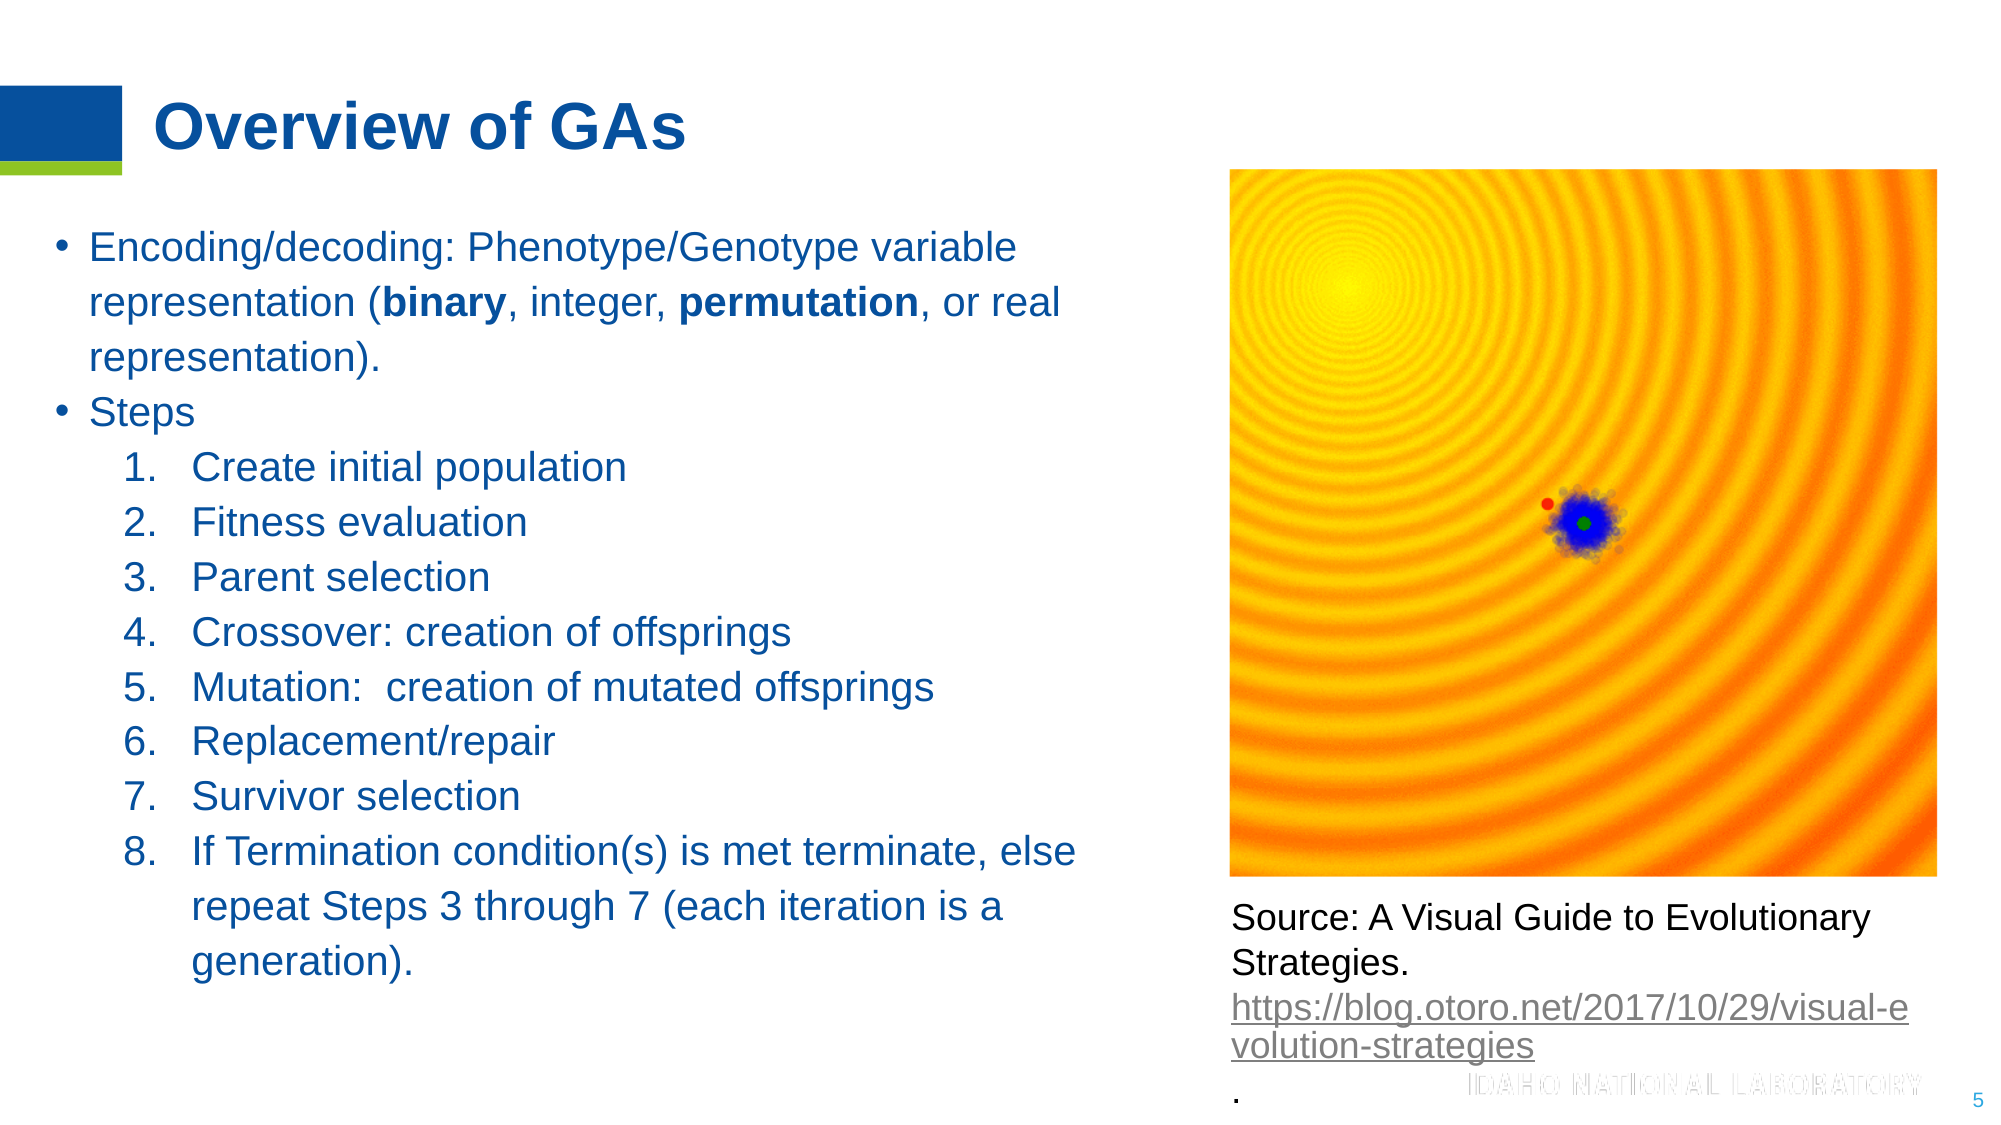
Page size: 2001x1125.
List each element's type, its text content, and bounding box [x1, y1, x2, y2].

text_box Source: A Visual Guide to Evolutionary Strategies. https://blog.otoro.net/2017/10/29/visual-evolution-strategies. [1216, 908, 1929, 1125]
title Overview of GAs [153, 91, 1863, 174]
picture [1187, 155, 1958, 908]
text_box 5 [1937, 1079, 1999, 1125]
list Encoding/decoding: Phenotype/Genotype variable representation (binary, integer, permutation, or real representation). Steps Create initial population Fitness evaluation Parent selection Crossover: creation of offsprings Mutation: creation of mutated offsprings Replacement/repair Survivor selection If Termination condition(s) is met terminate, else repeat Steps 3 through 7 (each iteration is a generation). [54, 215, 1159, 1000]
